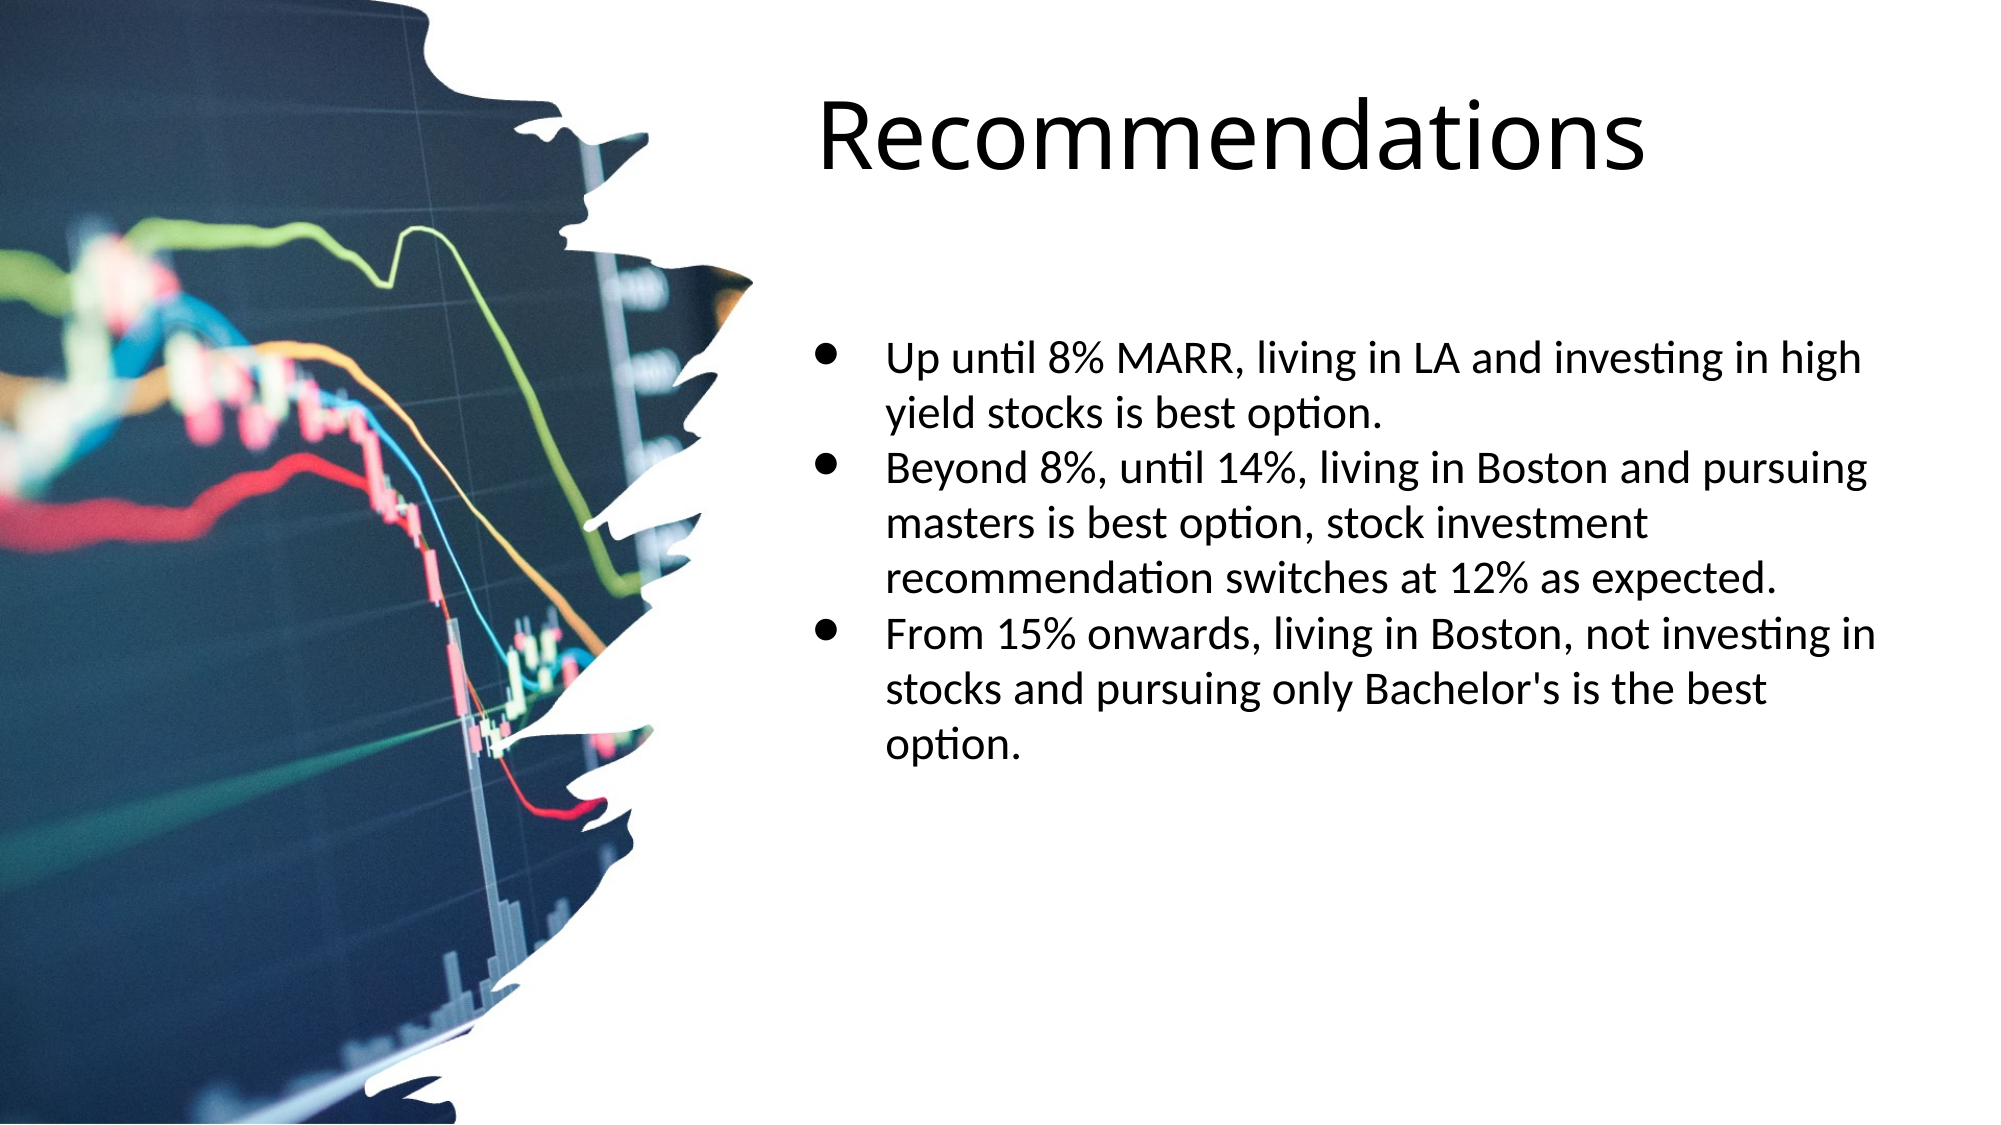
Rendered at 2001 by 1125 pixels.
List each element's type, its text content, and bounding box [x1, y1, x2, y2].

title Recommendations [753, 45, 1901, 233]
list Up until 8% MARR, living in LA and investing in high yield stocks is best option. Beyond 8%, until 14%, living in Boston and pursuing masters is best option, stock investment recommendation switches at 12% as expected. From 15% onwards, living in Boston, not investing in stocks and pursuing only Bachelor's is the best option. [765, 262, 1900, 1005]
picture [0, 0, 753, 1125]
